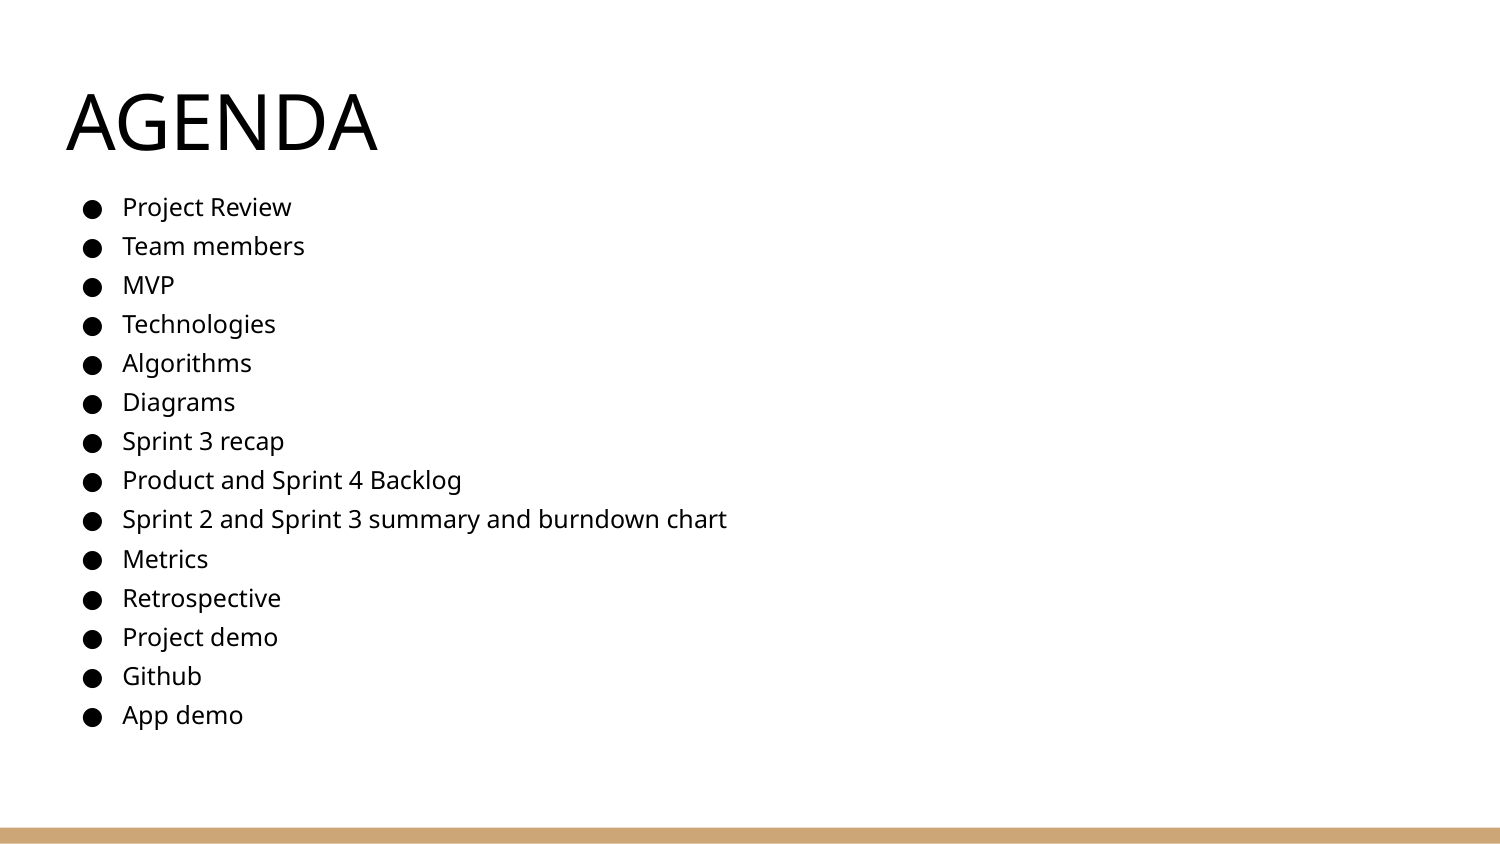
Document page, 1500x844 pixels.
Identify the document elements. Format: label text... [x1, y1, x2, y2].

list Project Review Team members MVP Technologies Algorithms Diagrams Sprint 3 recap Product and Sprint 4 Backlog Sprint 2 and Sprint 3 summary and burndown chart Metrics Retrospective Project demo Github App demo [51, 169, 1449, 752]
title AGENDA [51, 51, 1449, 169]
